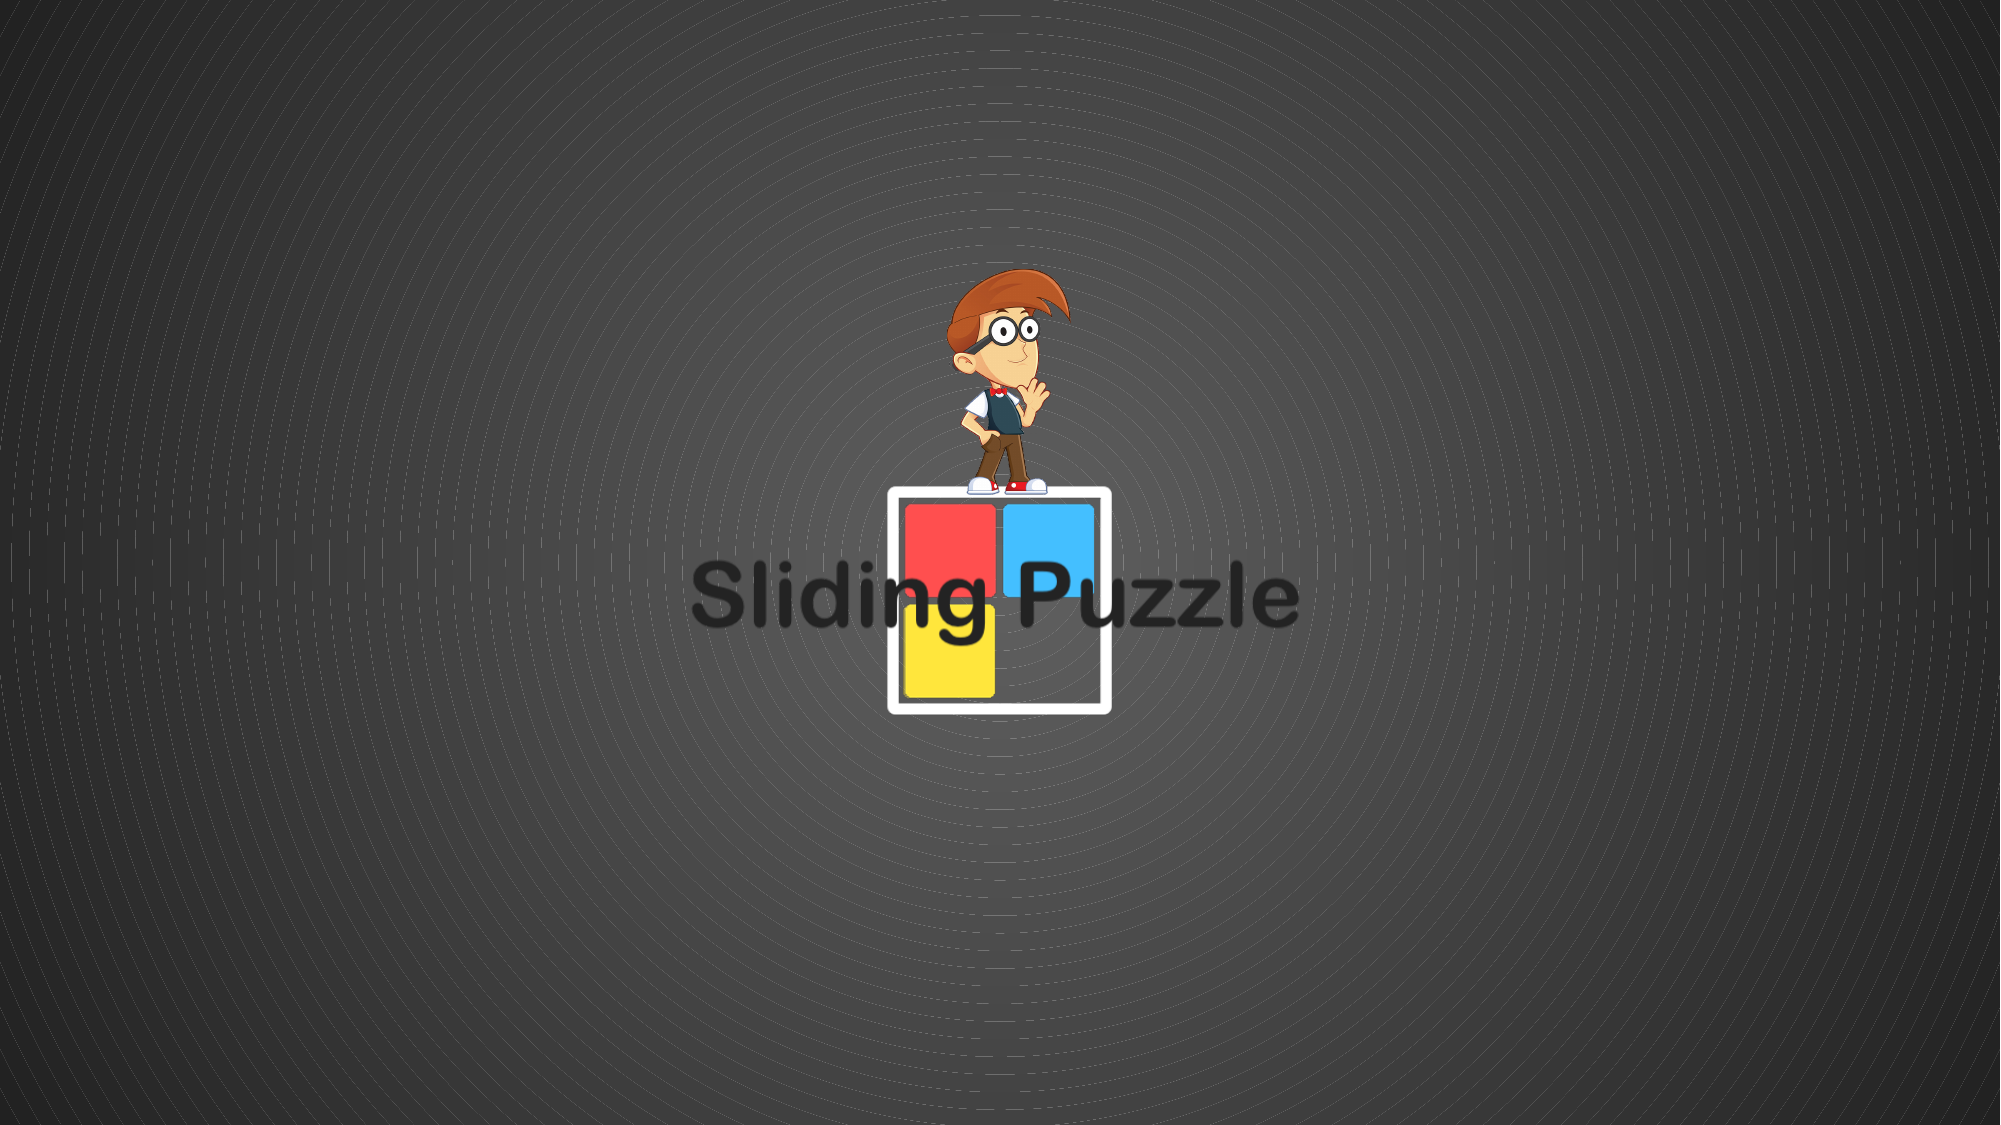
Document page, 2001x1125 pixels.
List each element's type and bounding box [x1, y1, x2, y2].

picture [664, 268, 1326, 820]
